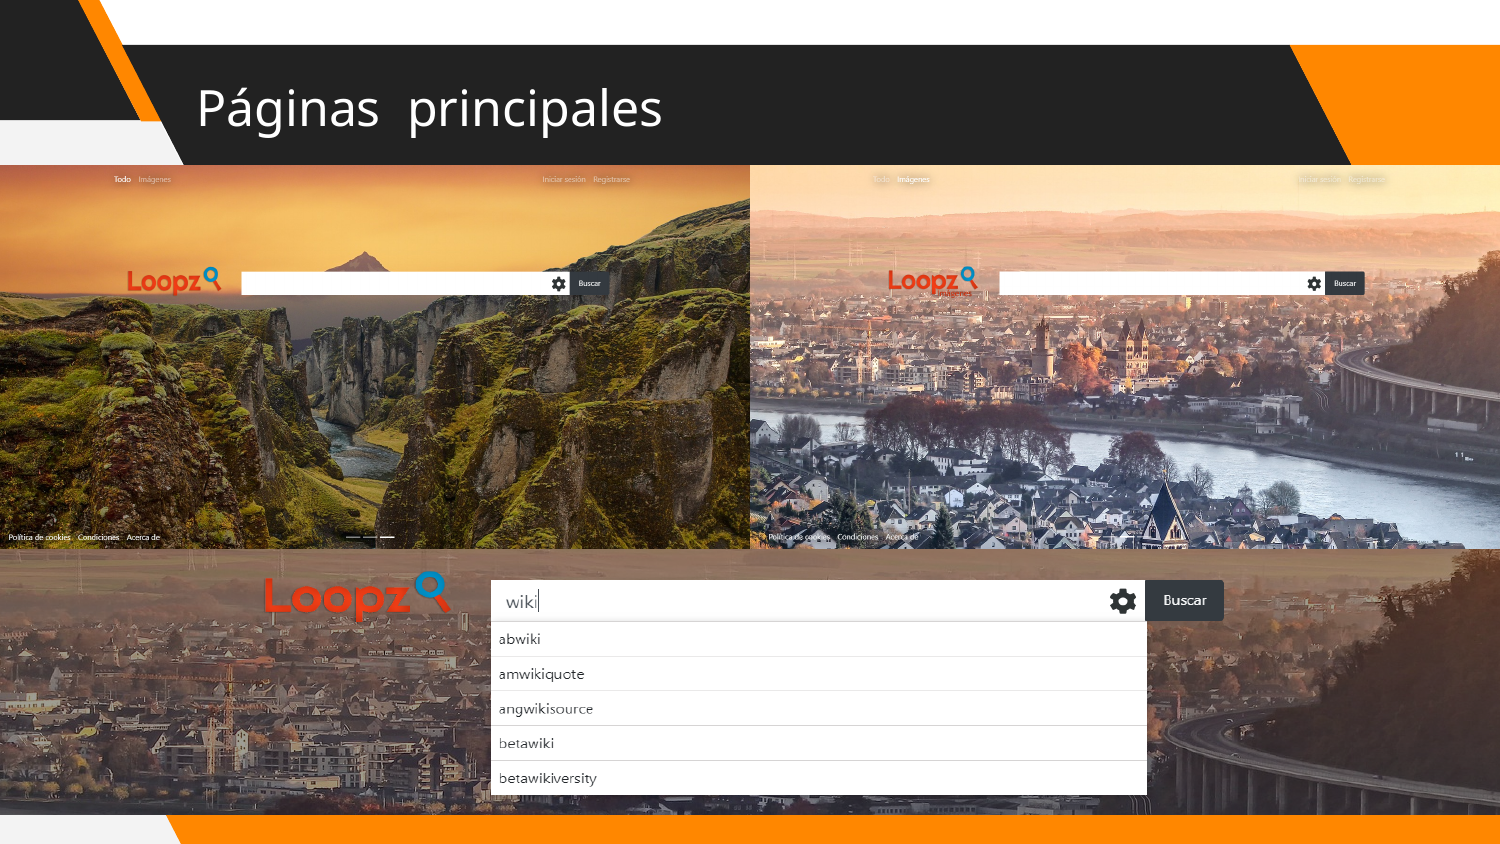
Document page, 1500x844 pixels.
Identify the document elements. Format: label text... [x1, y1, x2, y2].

title Páginas principales [181, 45, 1285, 164]
picture [0, 165, 1500, 815]
